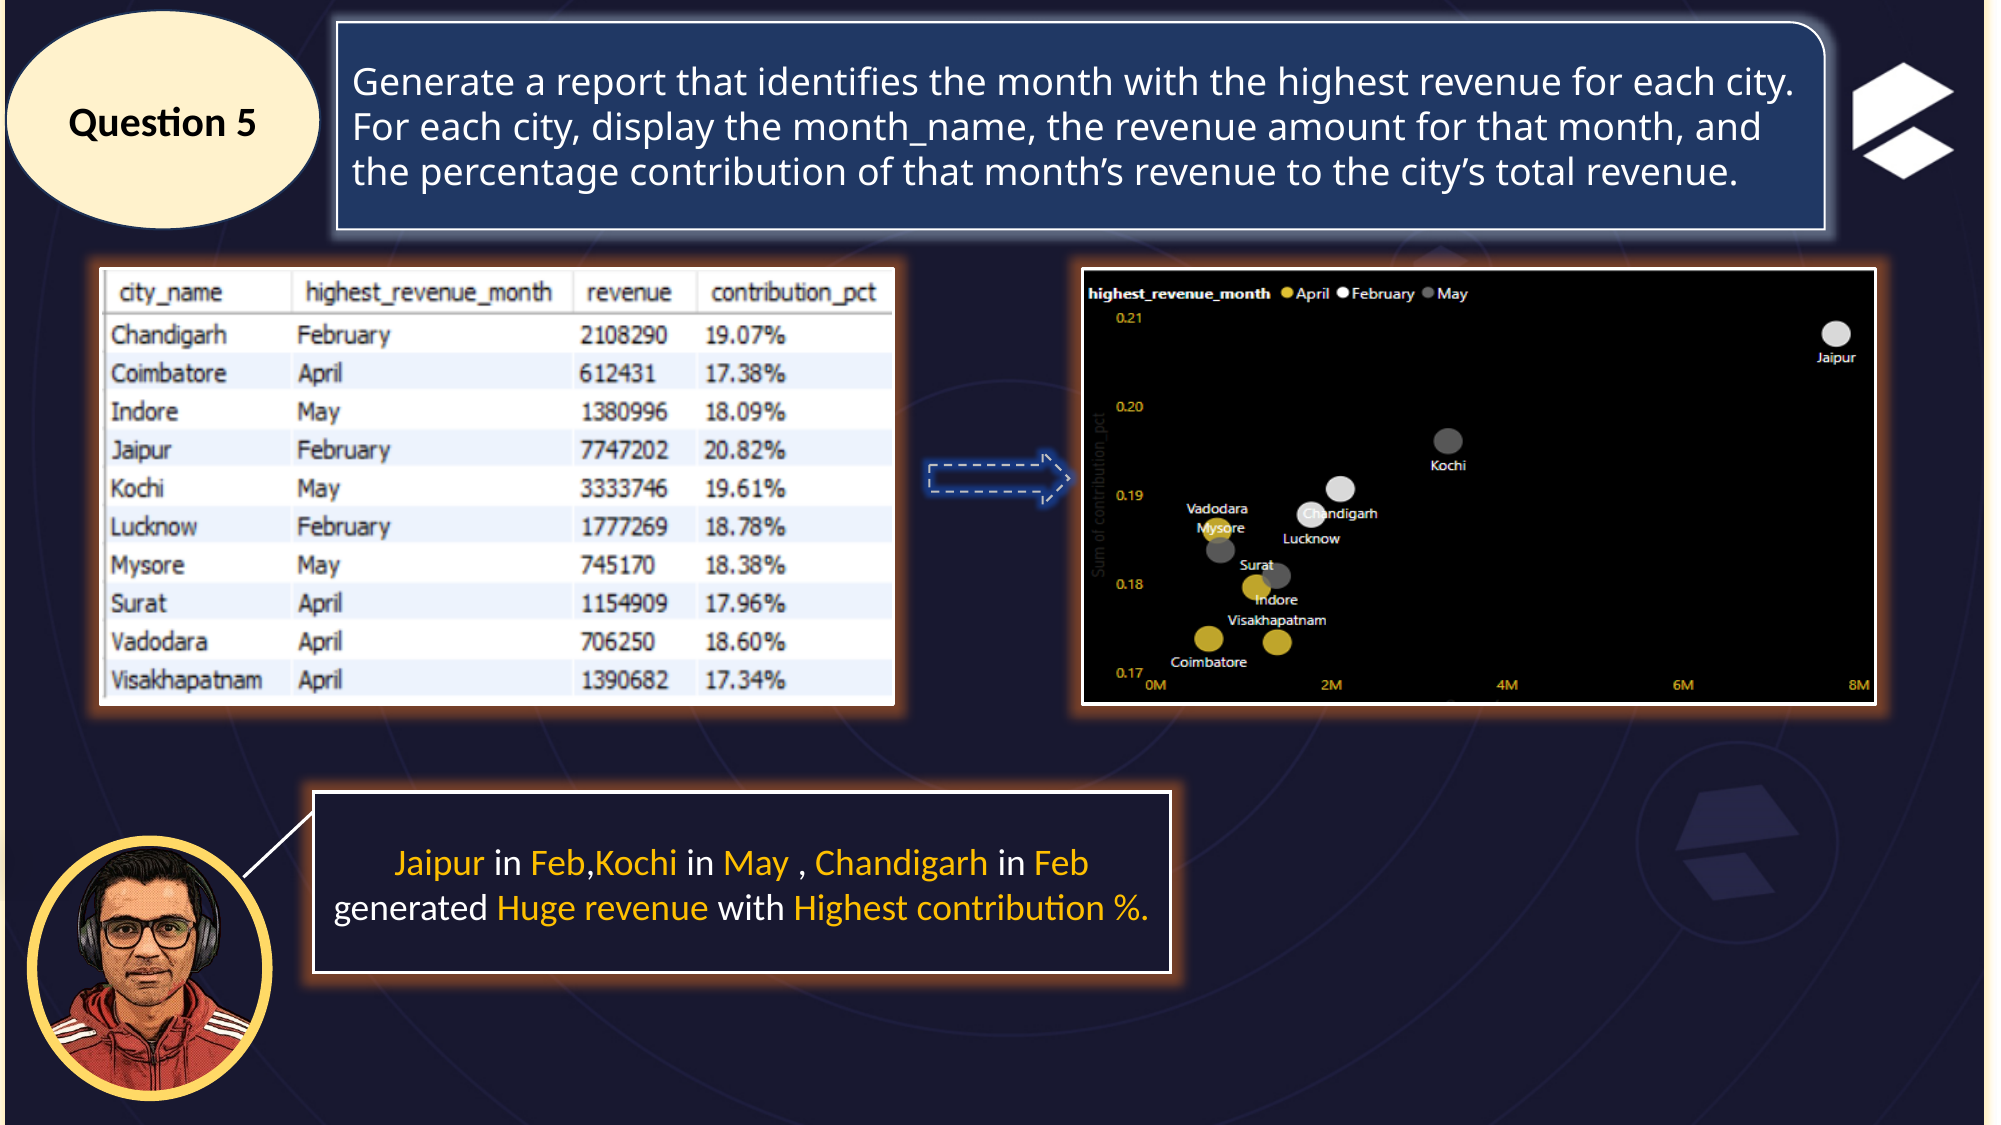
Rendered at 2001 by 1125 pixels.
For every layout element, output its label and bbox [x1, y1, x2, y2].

text_box [243, 811, 314, 878]
picture [5, 0, 1984, 1125]
